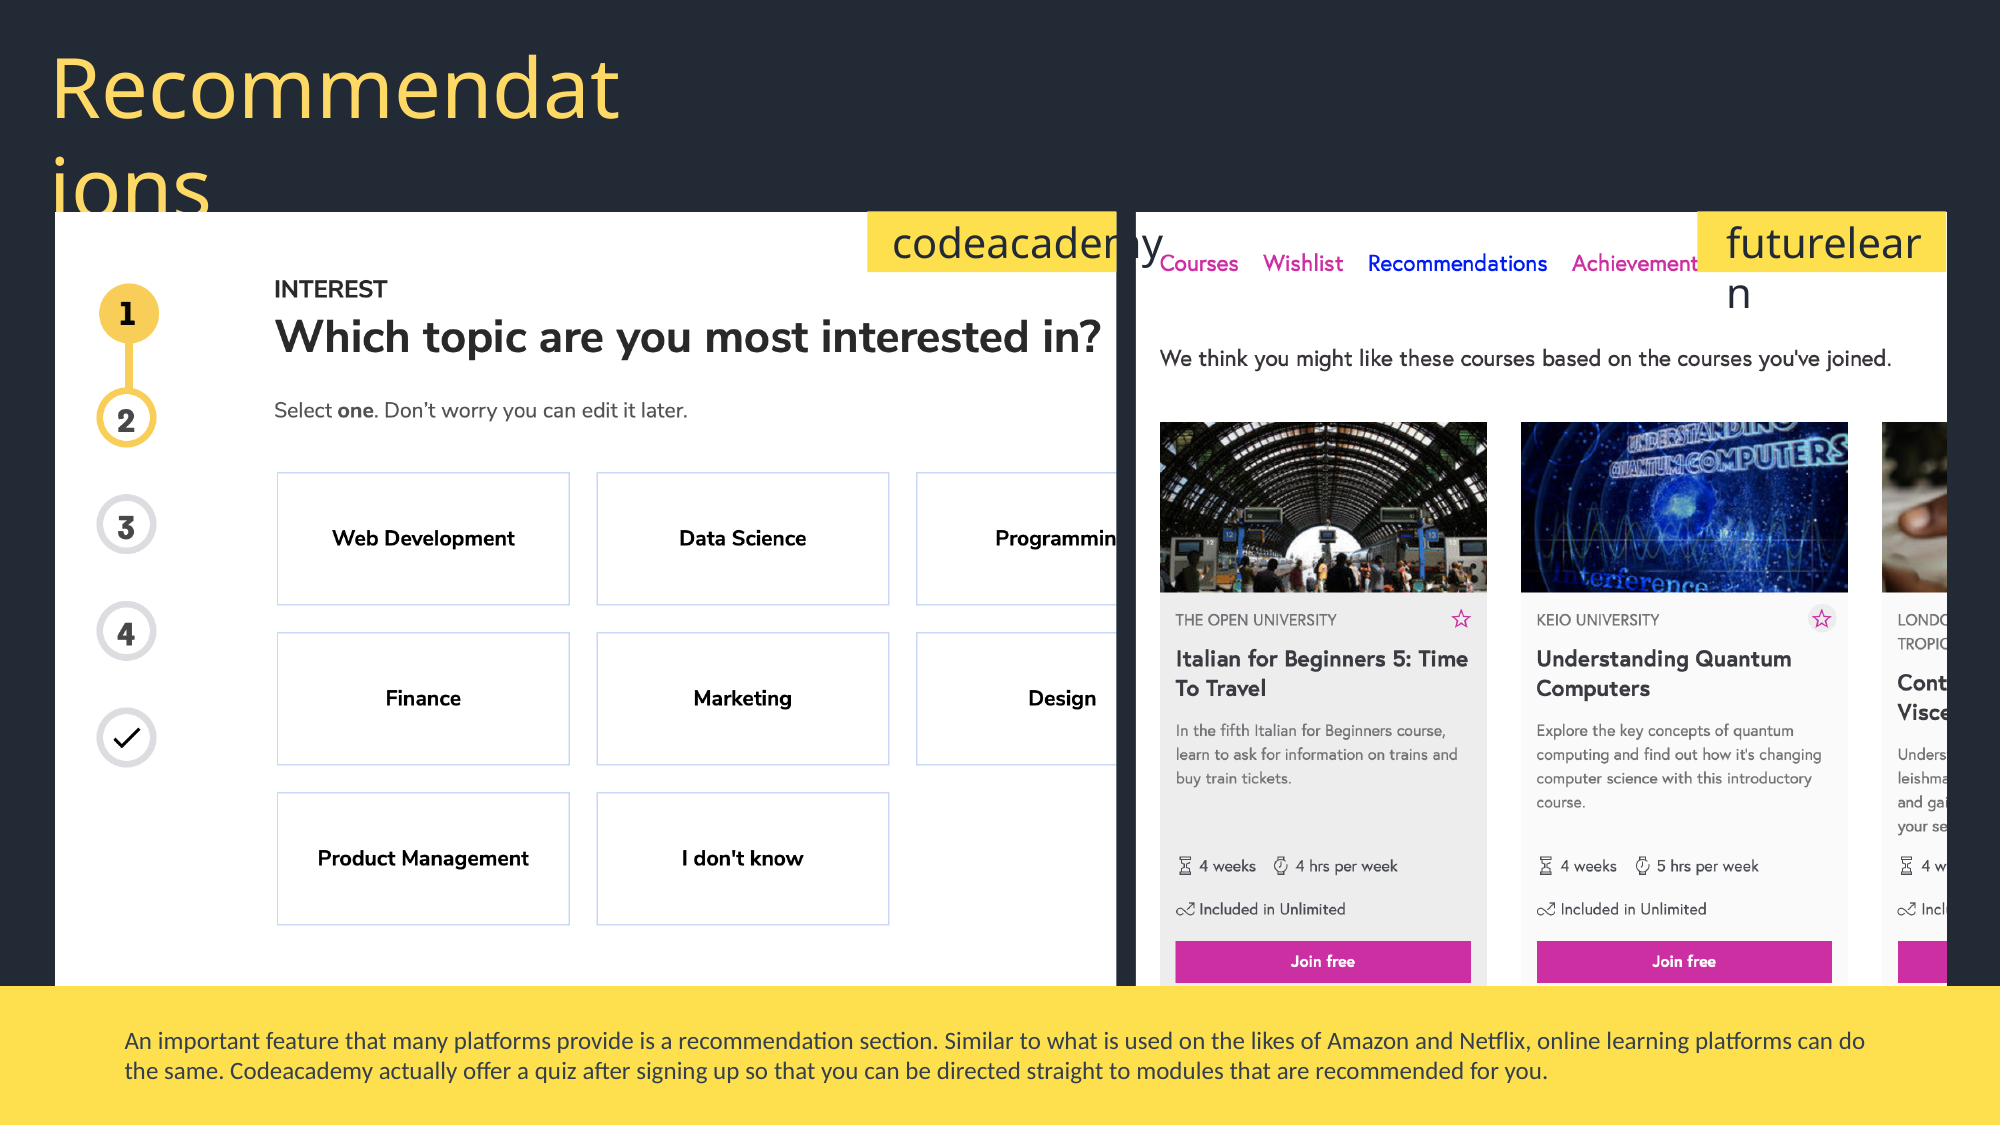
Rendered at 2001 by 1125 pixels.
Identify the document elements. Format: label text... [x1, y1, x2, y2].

text_box futurelearn [1710, 209, 1951, 325]
picture [1135, 212, 1947, 994]
text_box codeacademy [877, 208, 1207, 274]
text_box Recommendations [34, 27, 650, 243]
text_box [0, 985, 2000, 1125]
picture [55, 212, 1117, 993]
text_box An important feature that many platforms provide is a recommendation section. Similar to what is used on the likes of Amazon and Netflix, online learning platforms can do the same. Codeacademy actually offer a quiz after signing up so that you can be directed straight to modules that are recommended for you. [109, 1017, 1906, 1092]
